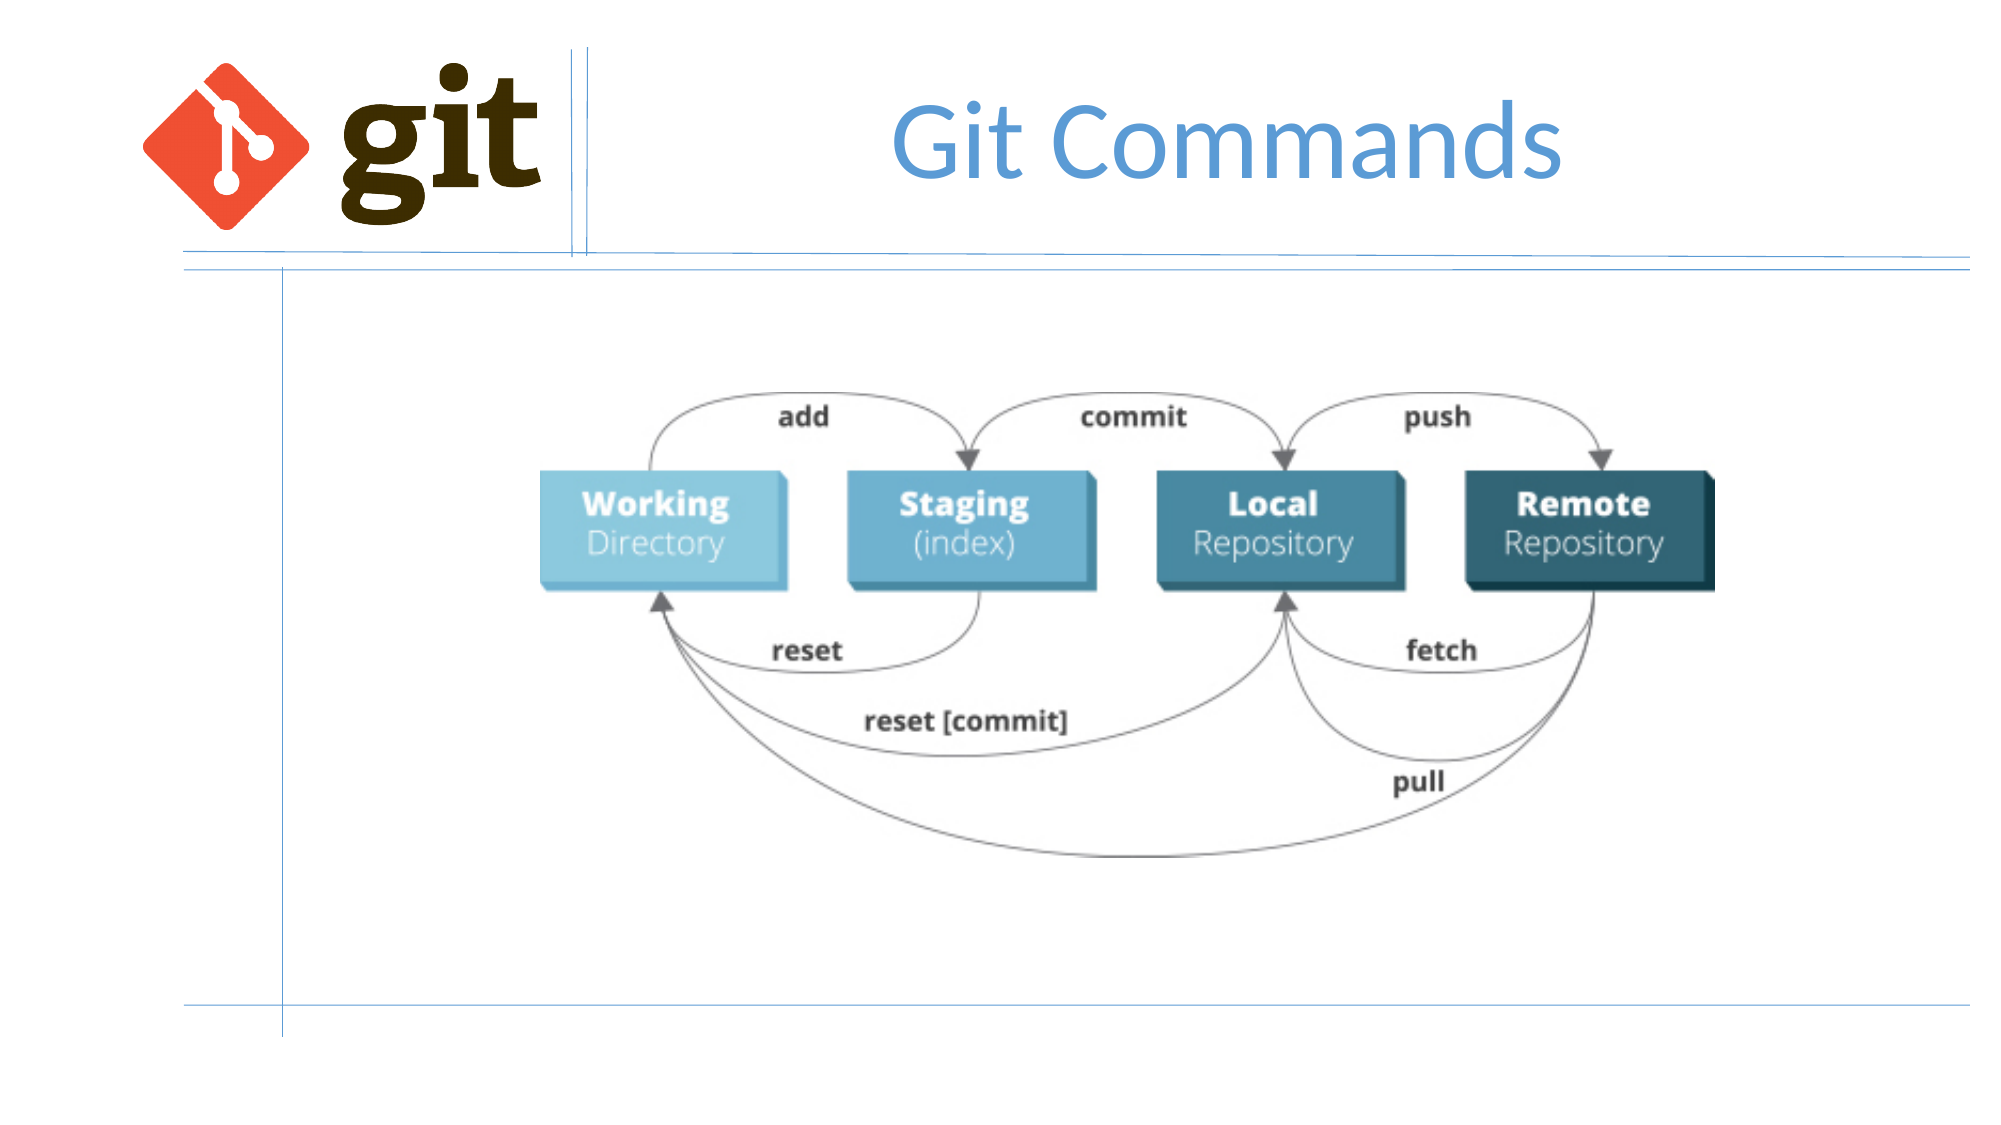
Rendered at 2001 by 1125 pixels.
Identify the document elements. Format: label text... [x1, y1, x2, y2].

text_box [182, 251, 1970, 258]
picture [540, 392, 1715, 858]
text_box Git Commands [875, 58, 1581, 209]
picture [143, 63, 541, 230]
